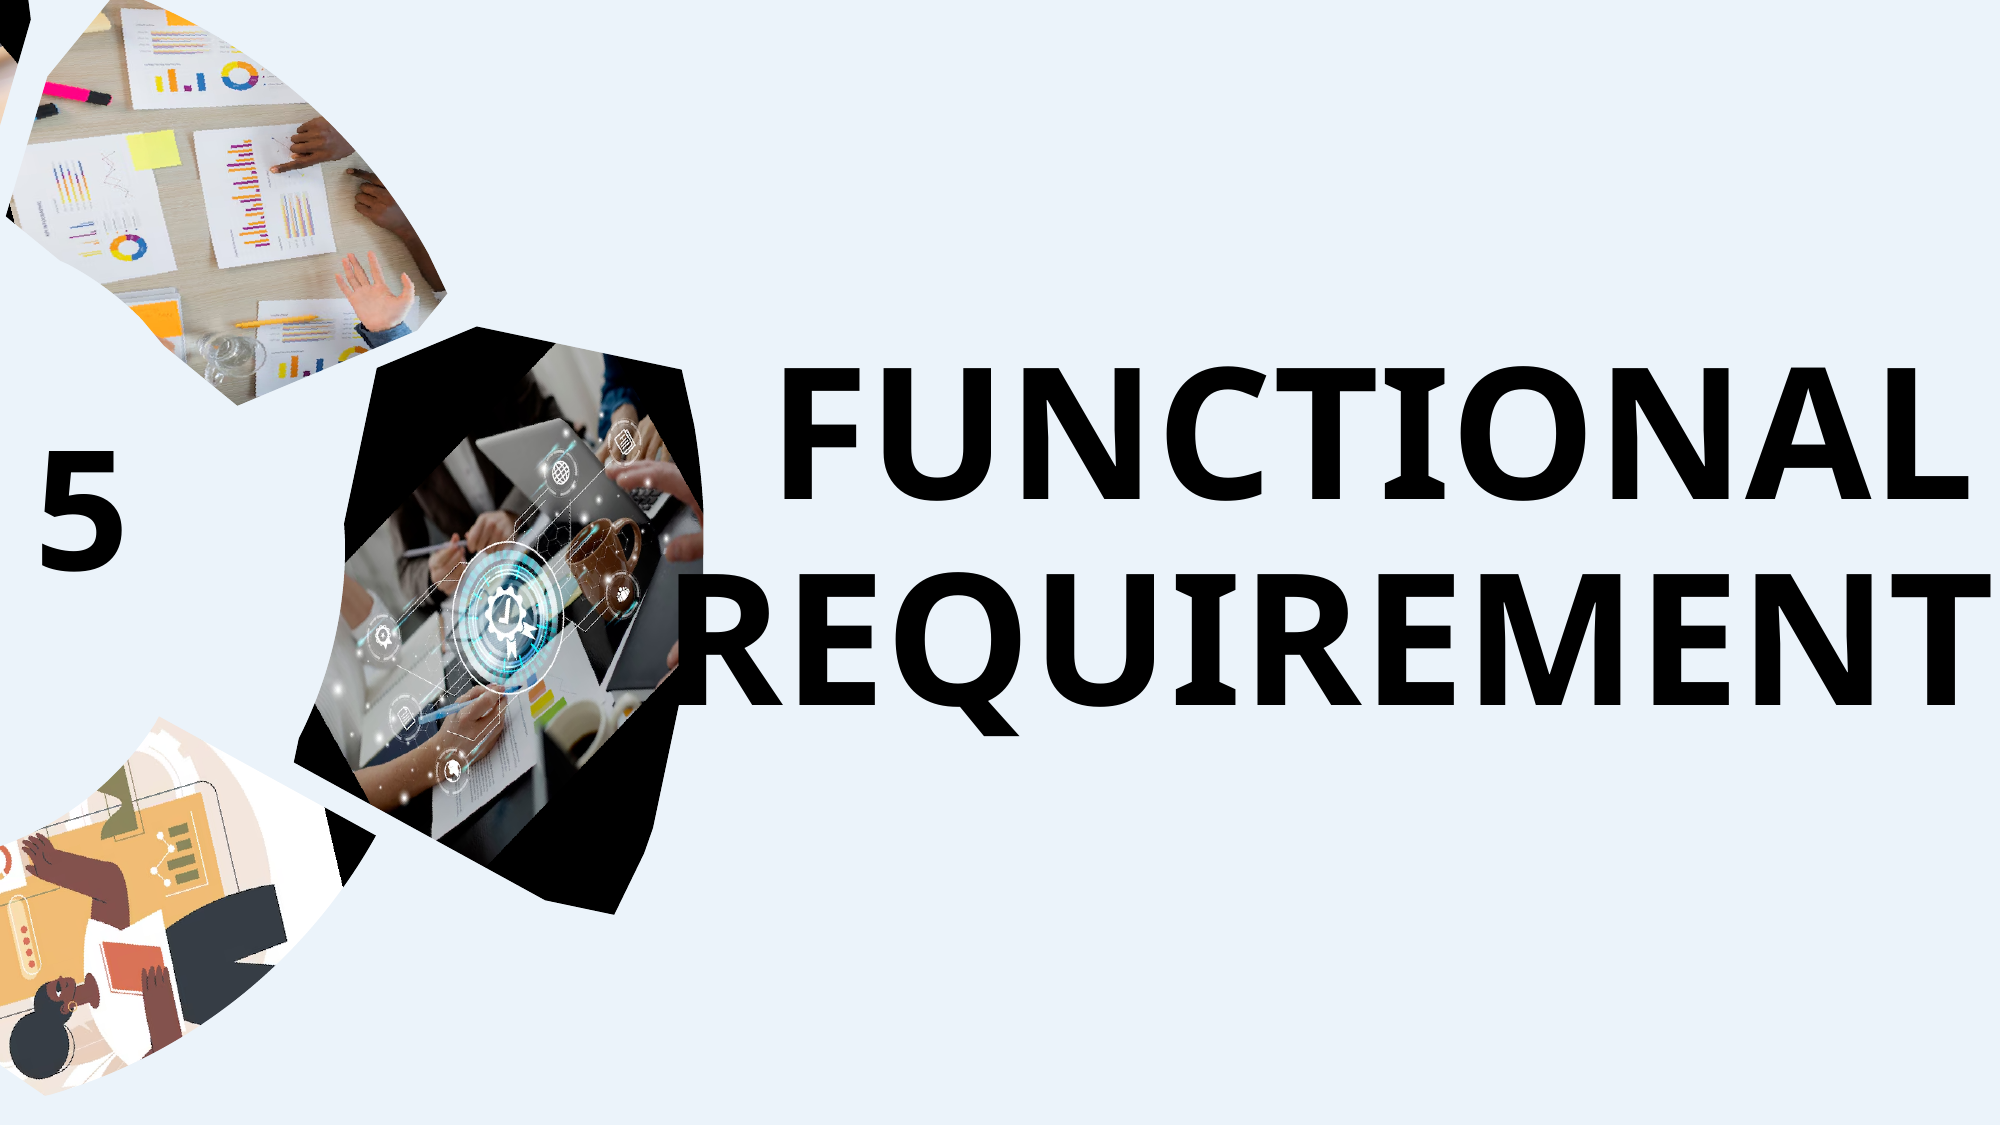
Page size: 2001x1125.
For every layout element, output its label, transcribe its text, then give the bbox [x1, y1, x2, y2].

picture [602, 403, 668, 794]
text_box FUNCTIONAL [753, 308, 1990, 514]
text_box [0, 0, 602, 1125]
text_box REQUIREMENTS [647, 514, 2000, 749]
